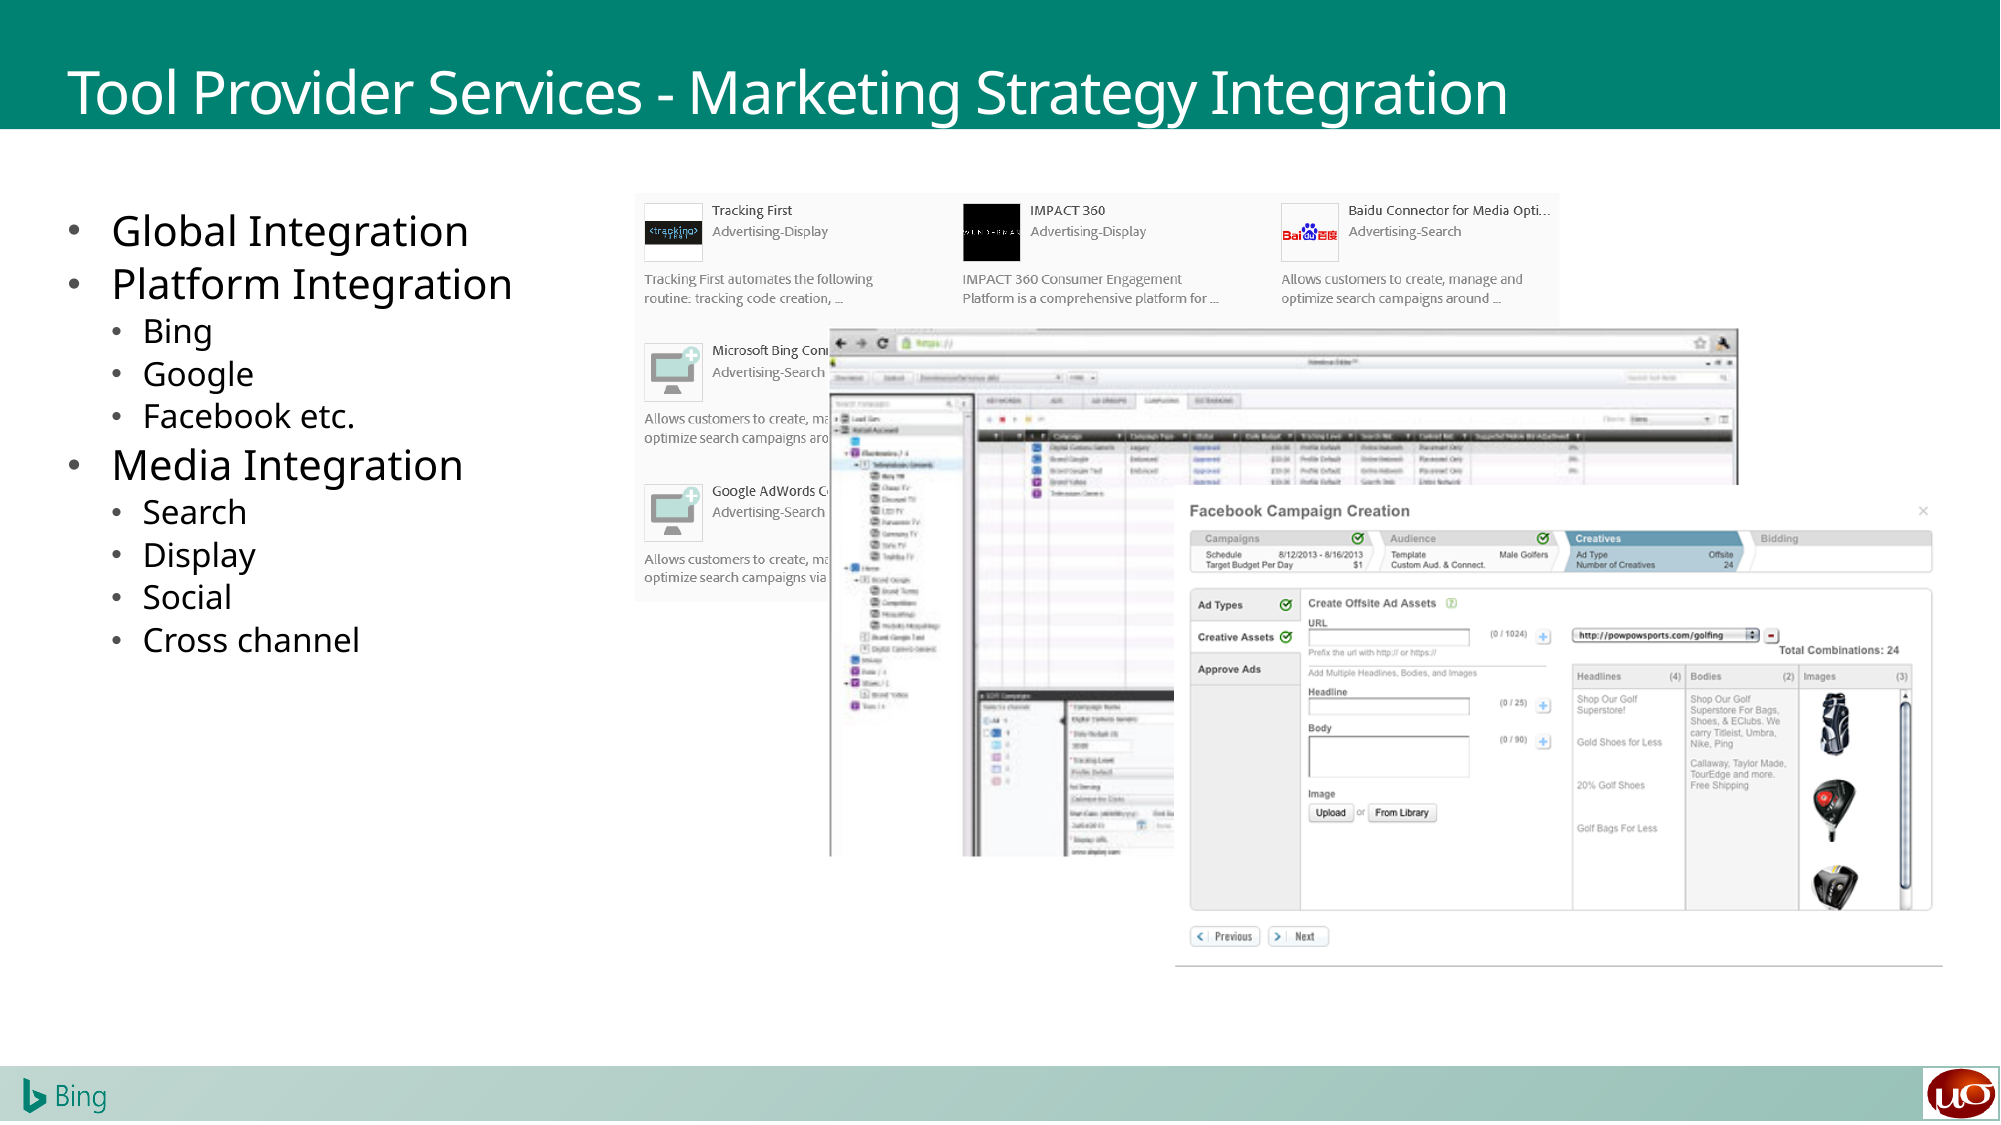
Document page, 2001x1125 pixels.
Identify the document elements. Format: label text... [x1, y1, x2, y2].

picture [9, 1062, 124, 1125]
picture [1923, 1068, 1998, 1119]
list Global Integration Platform Integration Bing Google Facebook etc. Media Integration Search Display Social Cross channel [43, 195, 828, 760]
title Tool Provider Services - Marketing Strategy Integration [43, 48, 1825, 195]
list Global Integration Platform Integration Bing Google Facebook etc. Media Integration Search Display Social Cross channel [1560, 195, 1825, 485]
picture [634, 191, 1945, 968]
